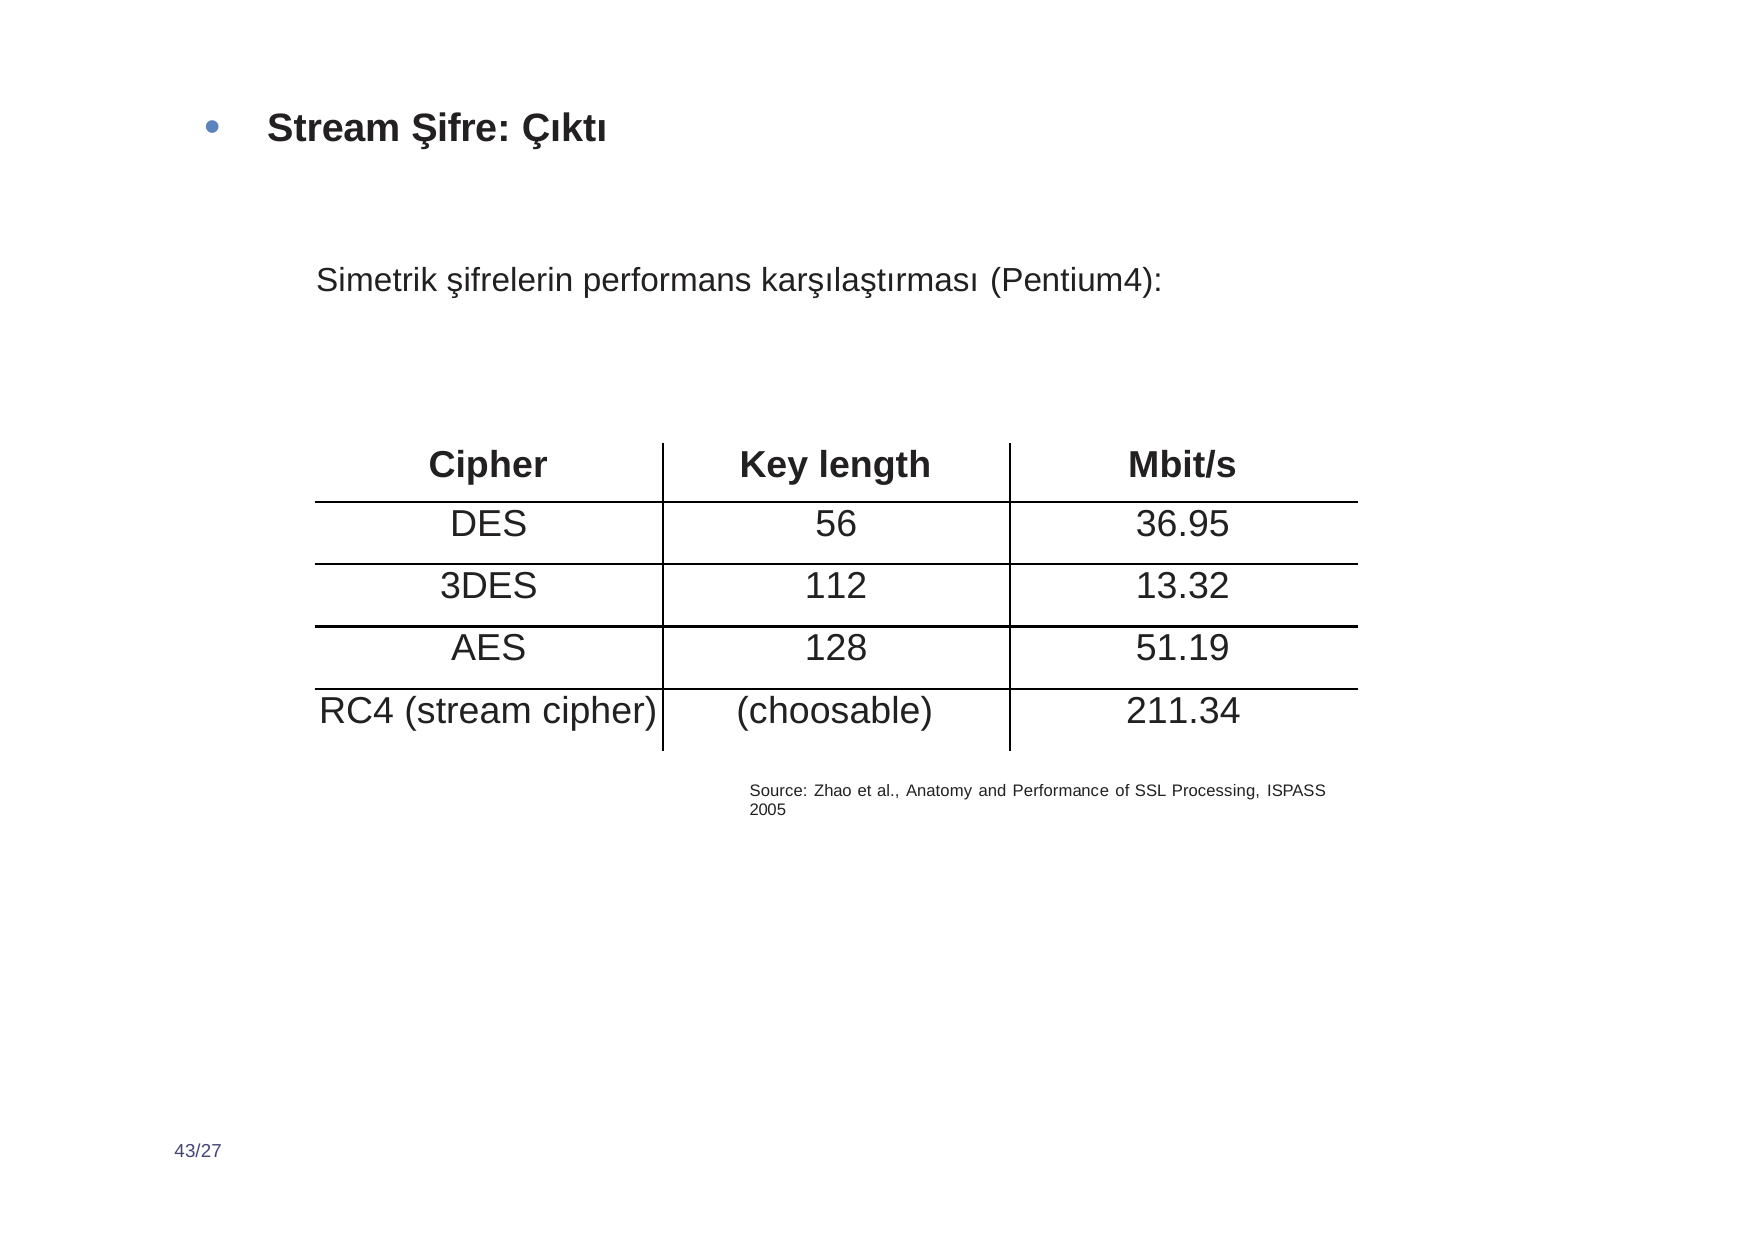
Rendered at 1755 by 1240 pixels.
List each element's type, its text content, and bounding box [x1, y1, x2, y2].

table_cell 211.34 [1011, 690, 1358, 751]
table_cell RC4 (stream cipher) [315, 690, 662, 751]
table_cell 128 [664, 628, 1009, 688]
table_cell 51.19 [1011, 628, 1358, 688]
table_cell 3DES [315, 565, 662, 625]
table_header Key length [664, 443, 1009, 501]
table_cell 56 [664, 503, 1009, 563]
text_box Source: Zhao et al., Anatomy and Performance of SSL Processing, ISPASS 2005 [747, 779, 1356, 802]
table_cell DES [315, 503, 662, 563]
table_header Mbit/s [1011, 443, 1358, 501]
table_cell (choosable) [664, 690, 1009, 751]
table_cell 36.95 [1011, 503, 1358, 563]
table_cell AES [315, 628, 662, 688]
slide_number 43/27 [170, 1139, 224, 1164]
text_box Simetrik şifrelerin performans karşılaştırması (Pentium4): [314, 258, 1189, 300]
text_box Stream Şifre: Çıktı [202, 102, 785, 161]
table_cell 112 [664, 565, 1009, 625]
table_cell 13.32 [1011, 565, 1358, 625]
table_header Cipher [315, 443, 662, 501]
